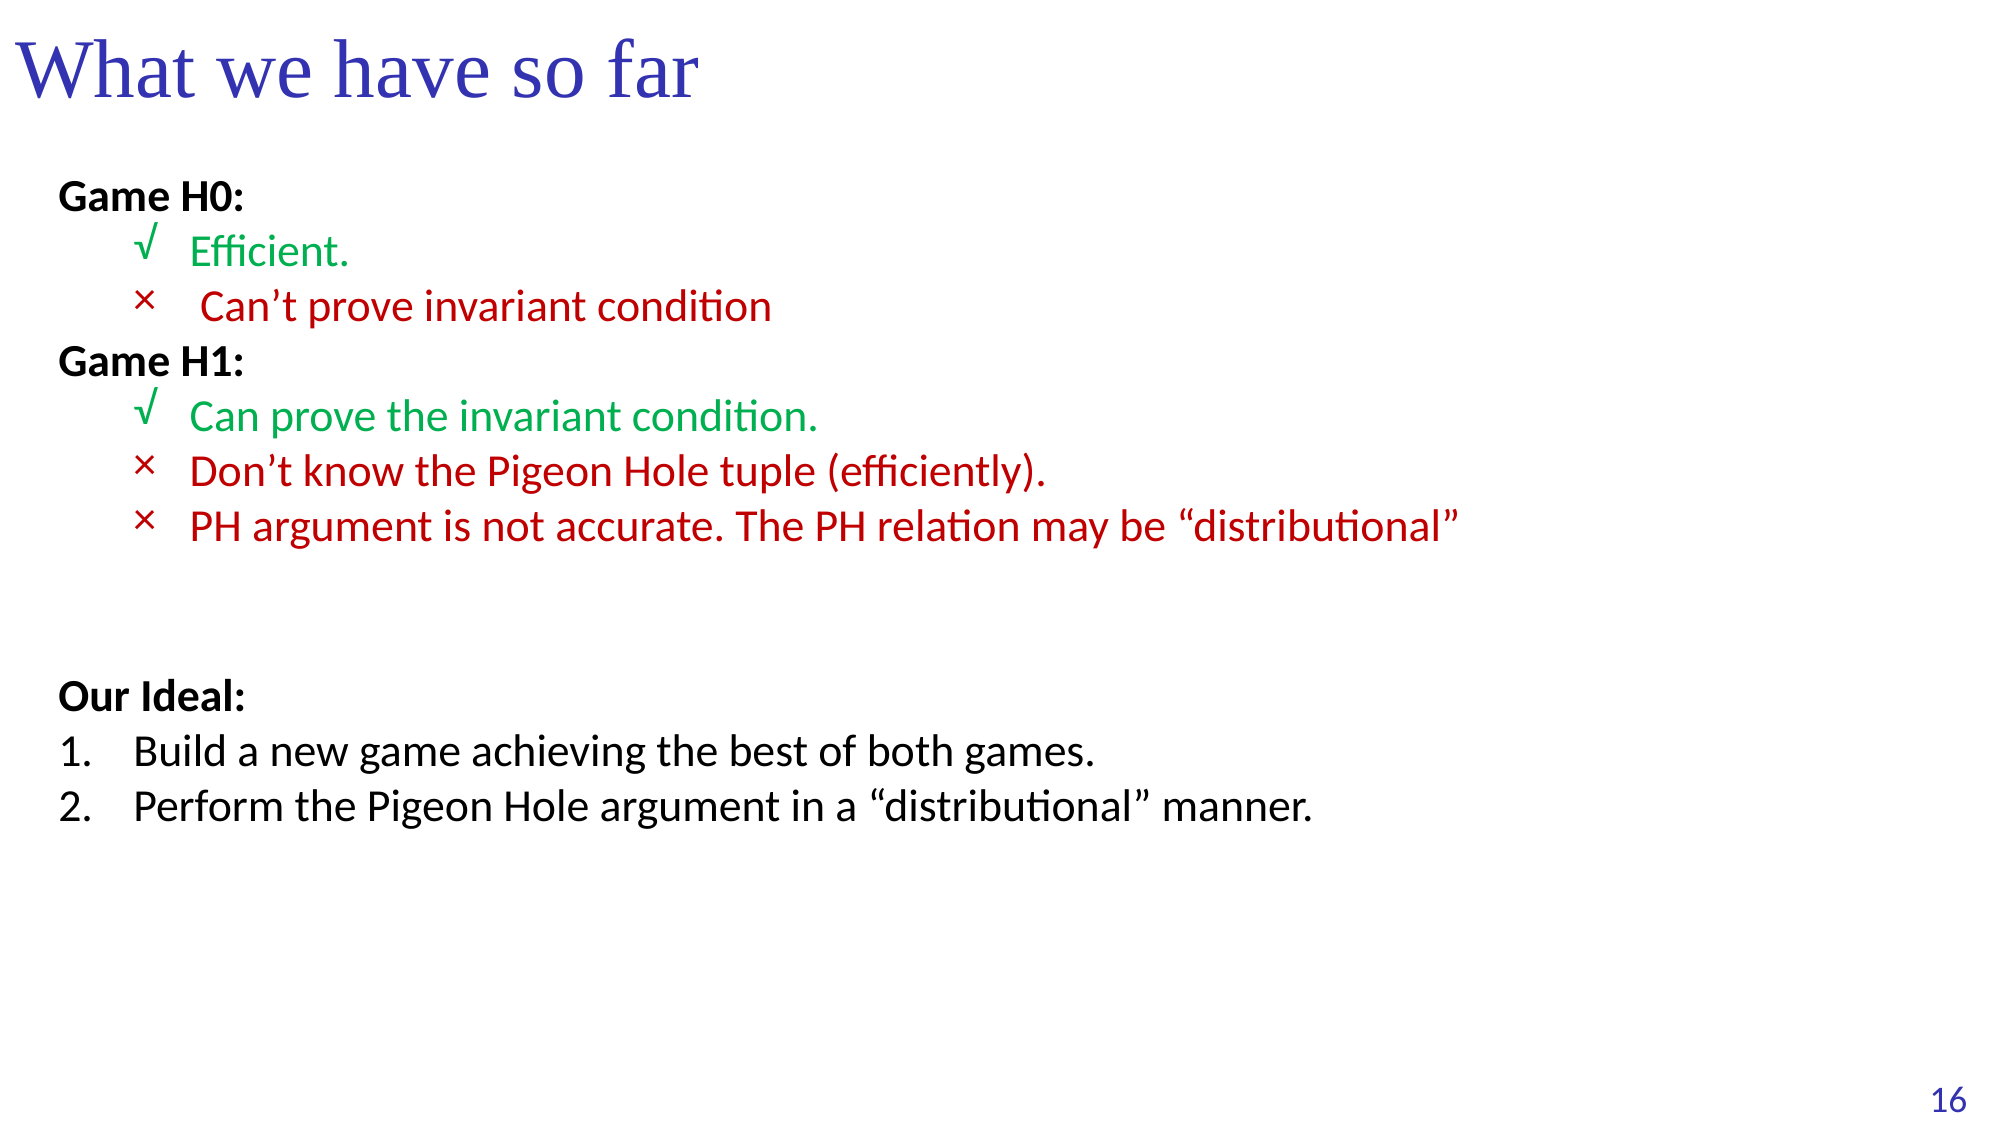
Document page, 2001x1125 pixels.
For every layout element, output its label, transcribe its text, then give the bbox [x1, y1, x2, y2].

text_box Our Ideal: Build a new game achieving the best of both games. Perform the Pigeon Hole argument in a “distributional” manner. [43, 657, 1787, 838]
title What we have so far [0, 0, 1725, 142]
text_box Game H0: Efficient. Can’t prove invariant condition Game H1: Can prove the invariant condition. Don’t know the Pigeon Hole tuple (efficiently). PH argument is not accurate. The PH relation may be “distributional” [43, 158, 1787, 559]
